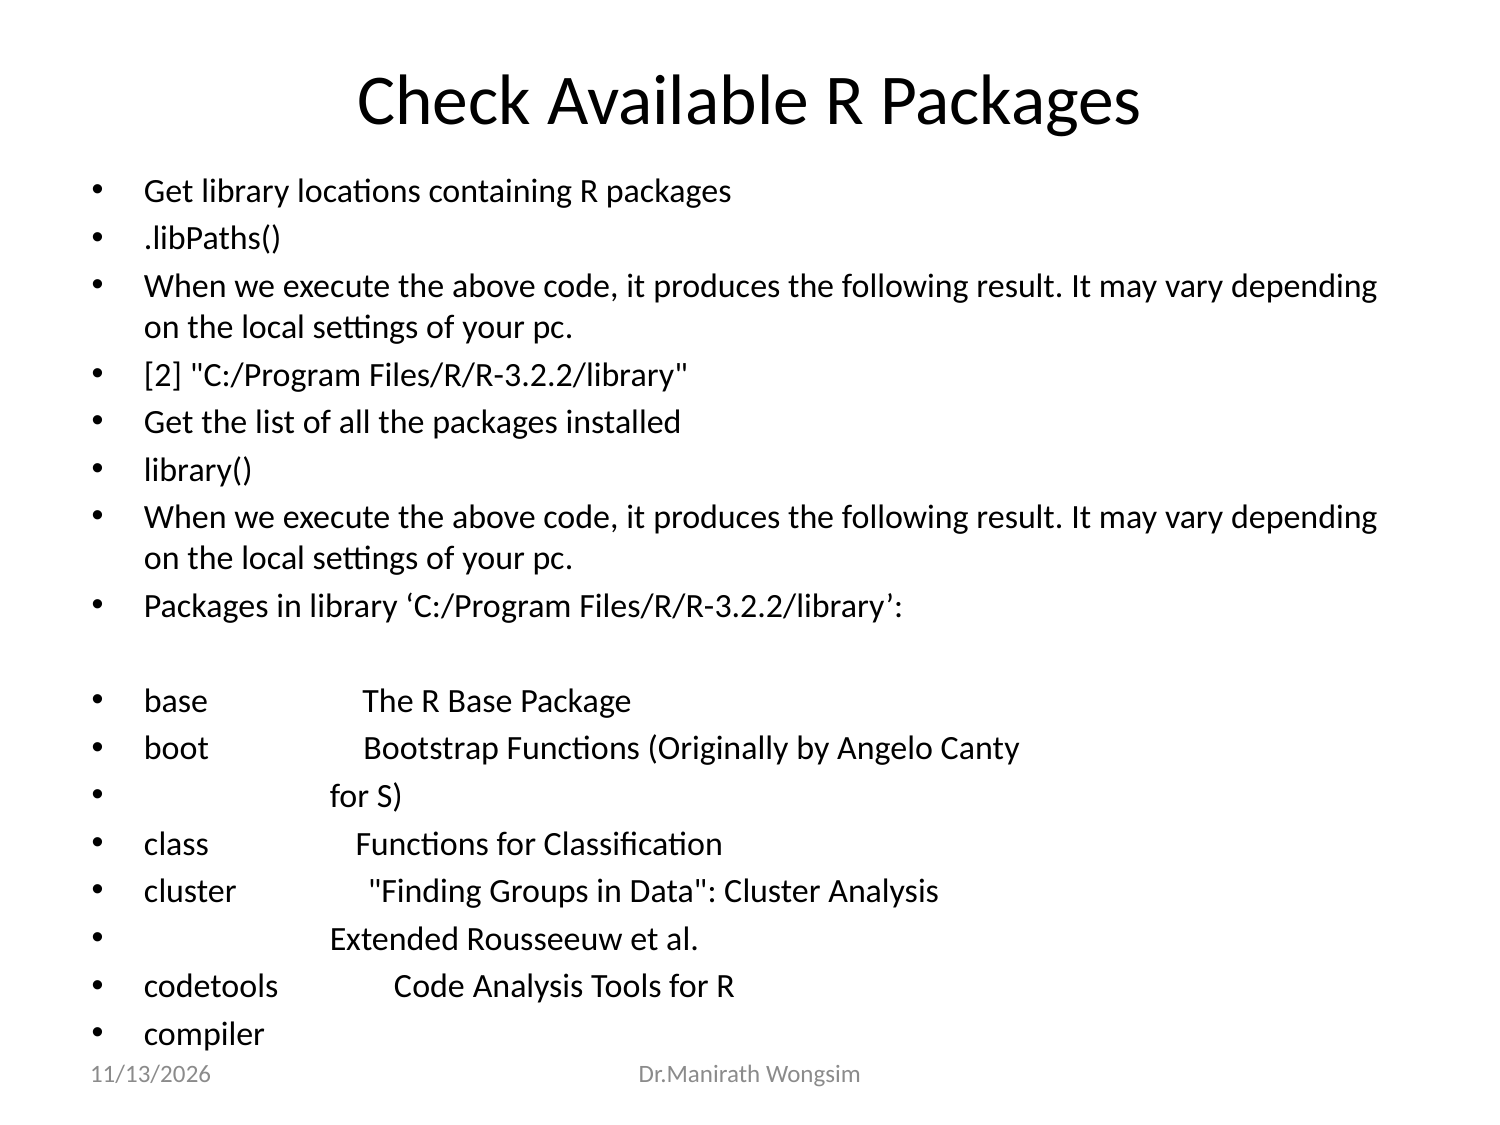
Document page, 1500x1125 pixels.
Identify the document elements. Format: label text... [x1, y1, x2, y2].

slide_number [75, 1042, 425, 1103]
title Check Available R Packages [75, 45, 1425, 233]
list Get library locations containing R packages .libPaths() When we execute the above code, it produces the following result. It may vary depending on the local settings of your pc. [2] "C:/Program Files/R/R-3.2.2/library" Get the list of all the packages installed library() When we execute the above code, it produces the following result. It may vary depending on the local settings of your pc. Packages in library ‘C:/Program Files/R/R-3.2.2/library’: base The R Base Package boot Bootstrap Functions (Originally by Angelo Canty for S) class Functions for Classification cluster "Finding Groups in Data": Cluster Analysis Extended Rousseeuw et al. codetools Code Analysis Tools for R compiler [76, 160, 1425, 1071]
footer Dr.Manirath Wongsim [512, 1042, 988, 1103]
